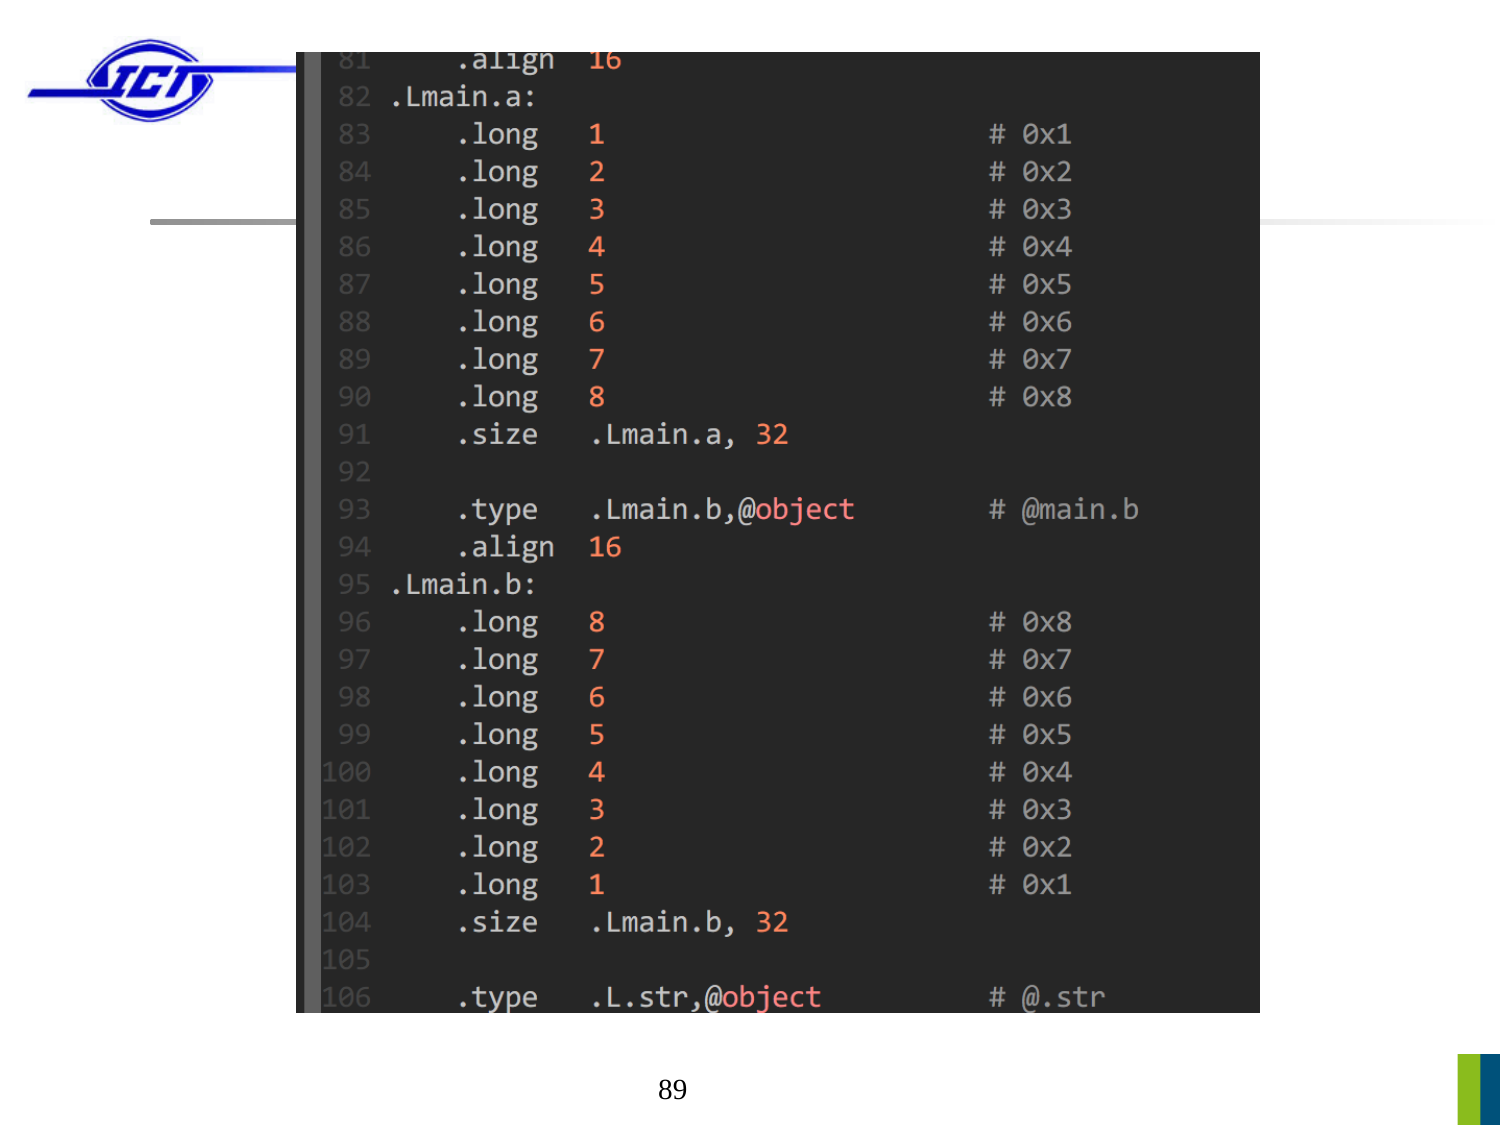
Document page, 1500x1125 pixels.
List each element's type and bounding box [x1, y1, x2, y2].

picture [24, 36, 1260, 1013]
